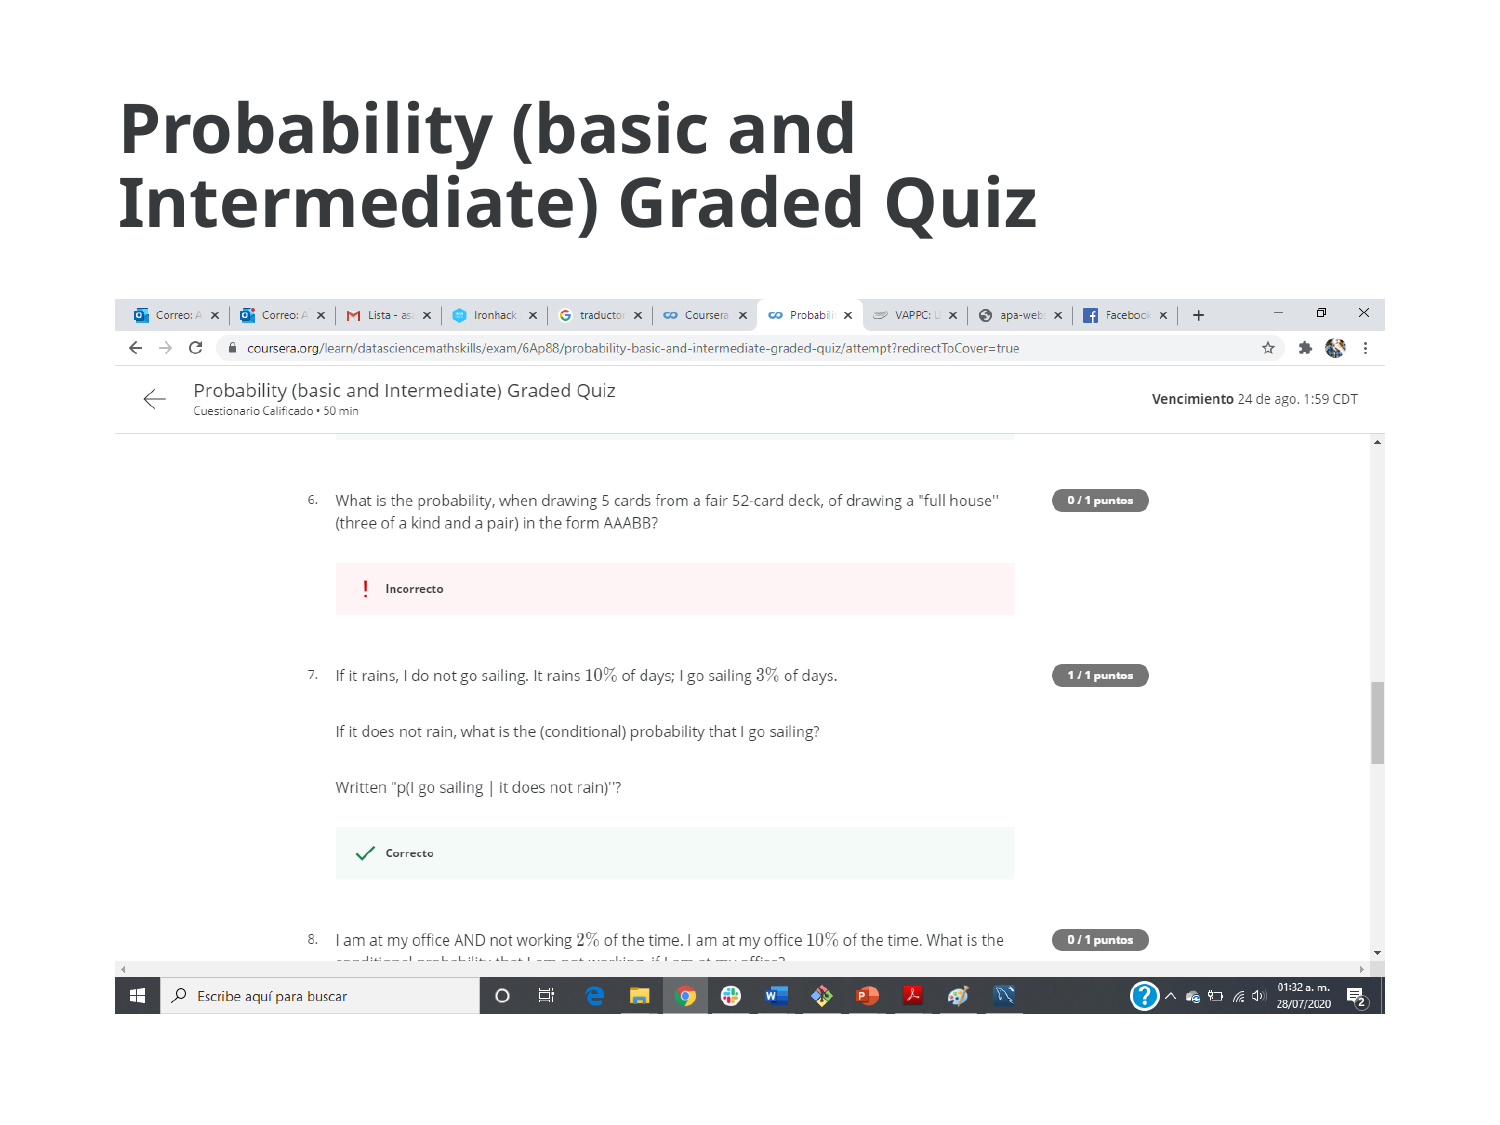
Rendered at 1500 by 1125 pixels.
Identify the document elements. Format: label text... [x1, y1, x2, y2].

title Probability (basic and Intermediate) Graded Quiz [103, 59, 1397, 278]
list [115, 299, 1385, 1014]
